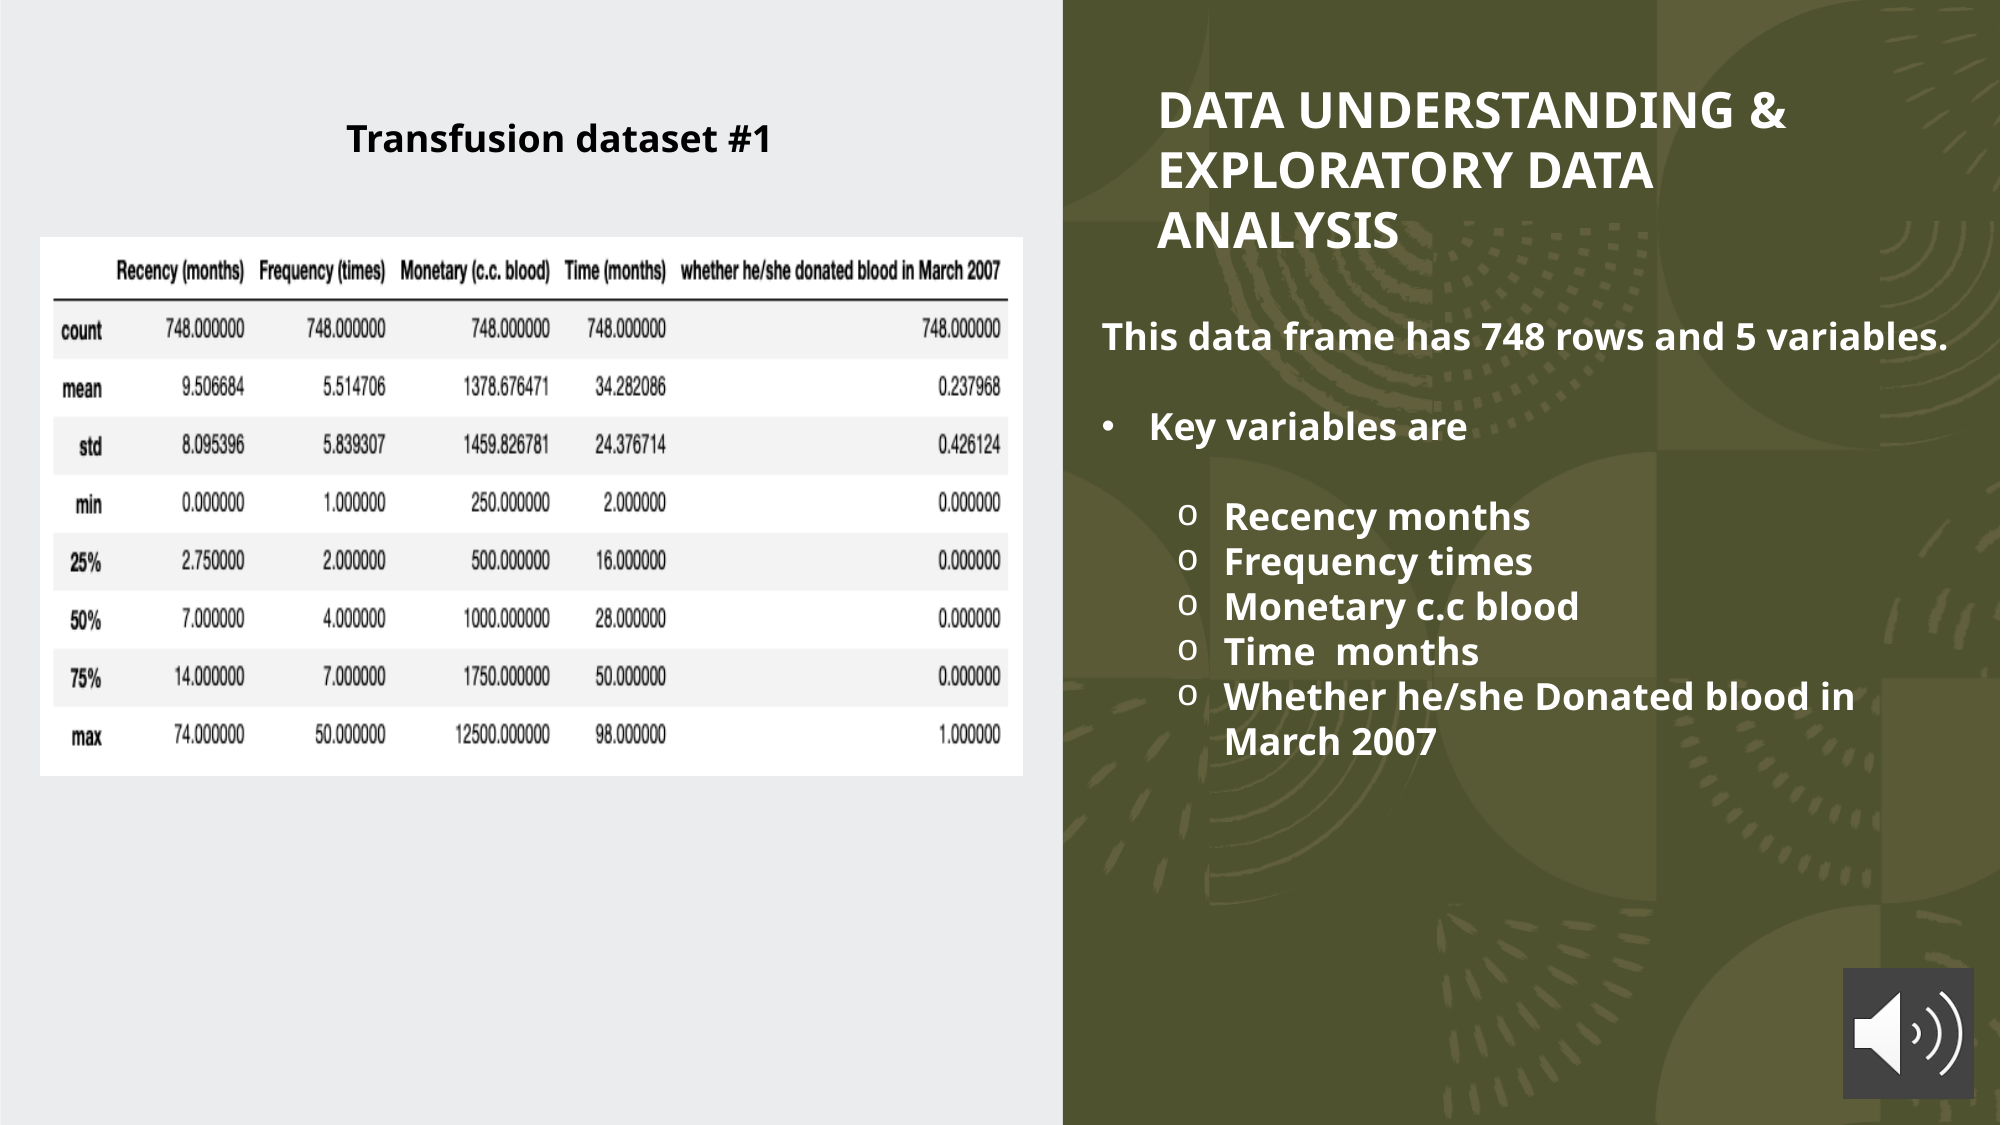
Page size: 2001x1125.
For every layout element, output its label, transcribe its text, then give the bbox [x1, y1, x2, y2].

text_box [0, 0, 1062, 1125]
title DATA UNDERSTANDING & EXPLORATORY DATA ANALYSIS [1142, 32, 1921, 305]
text_box [1062, 0, 2000, 1125]
picture [1841, 966, 1975, 1100]
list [40, 238, 1023, 777]
text_box Transfusion dataset #1 [331, 108, 789, 168]
text_box This data frame has 748 rows and 5 variables. Key variables are Recency months Frequency times Monetary c.c blood Time months Whether he/she Donated blood in March 2007 [1086, 305, 2000, 860]
